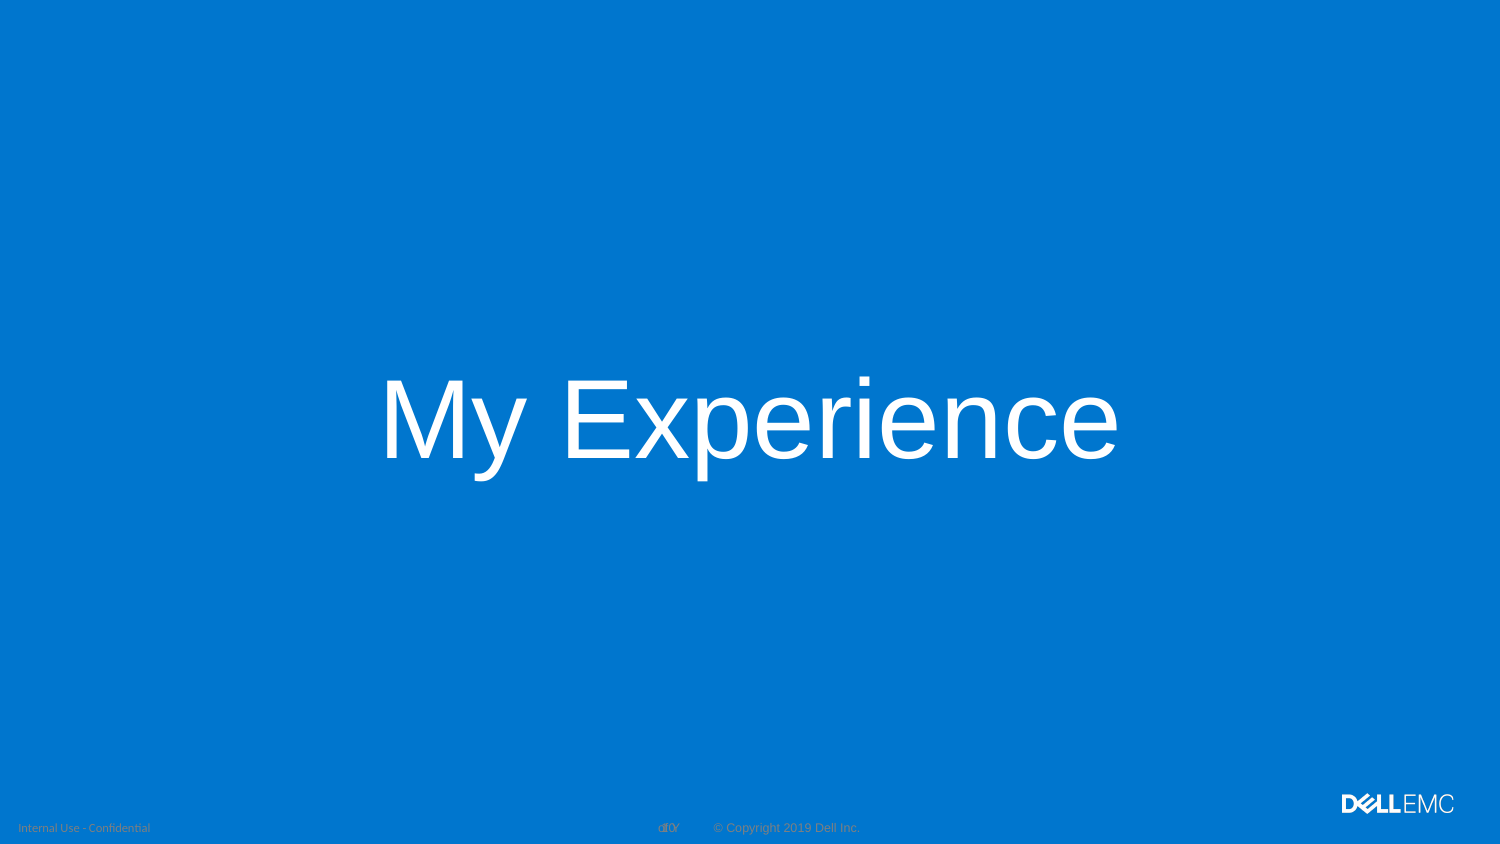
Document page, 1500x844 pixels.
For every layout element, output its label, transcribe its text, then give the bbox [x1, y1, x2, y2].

title My Experience [103, 360, 1397, 484]
picture [1342, 793, 1454, 814]
